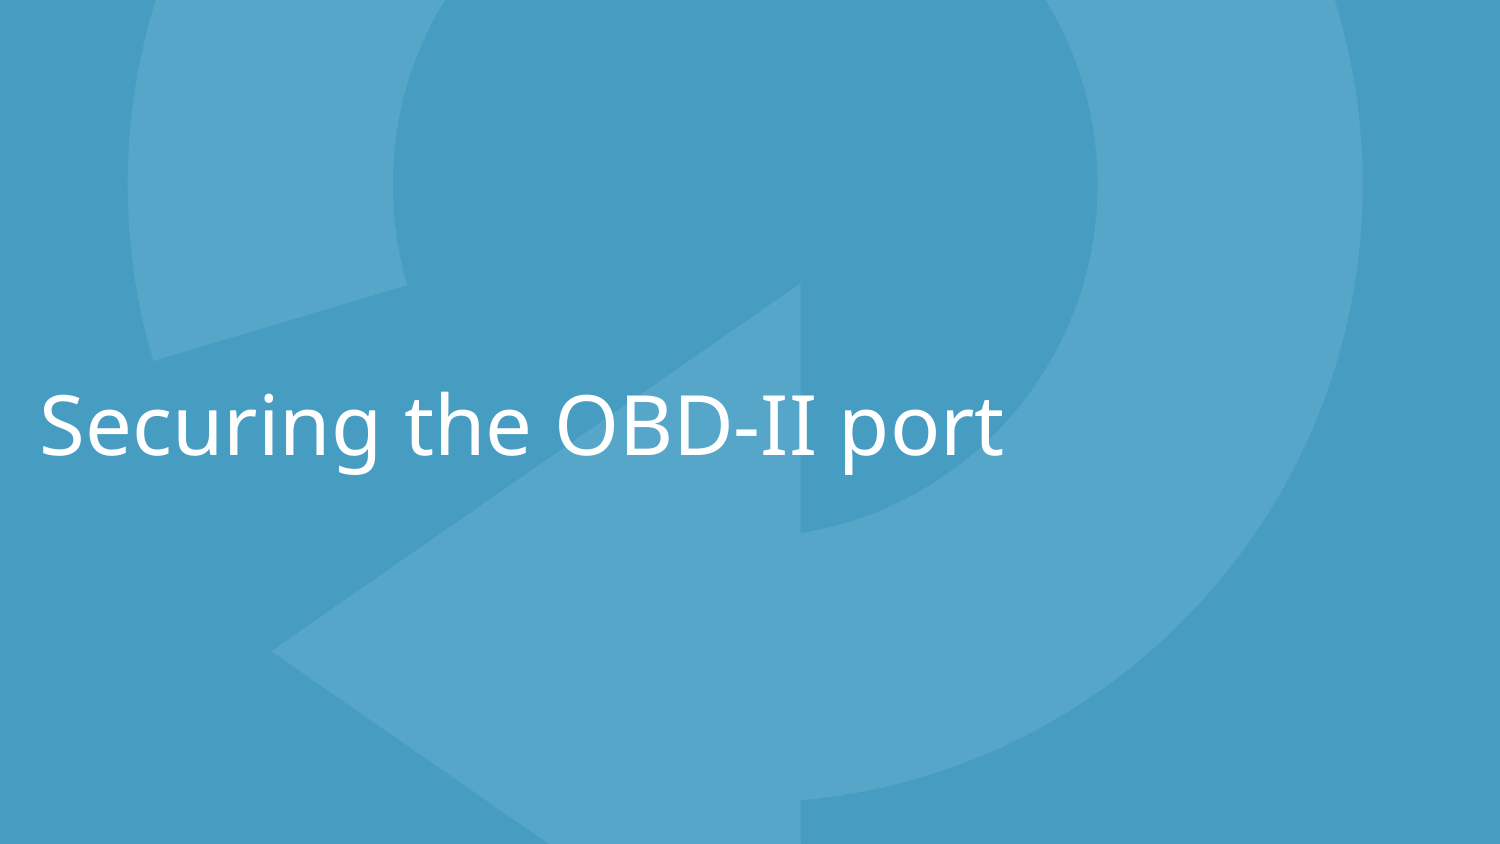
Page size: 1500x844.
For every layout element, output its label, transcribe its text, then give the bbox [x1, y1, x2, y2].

picture [0, 0, 1500, 844]
title Securing the OBD-II port [24, 363, 1475, 480]
